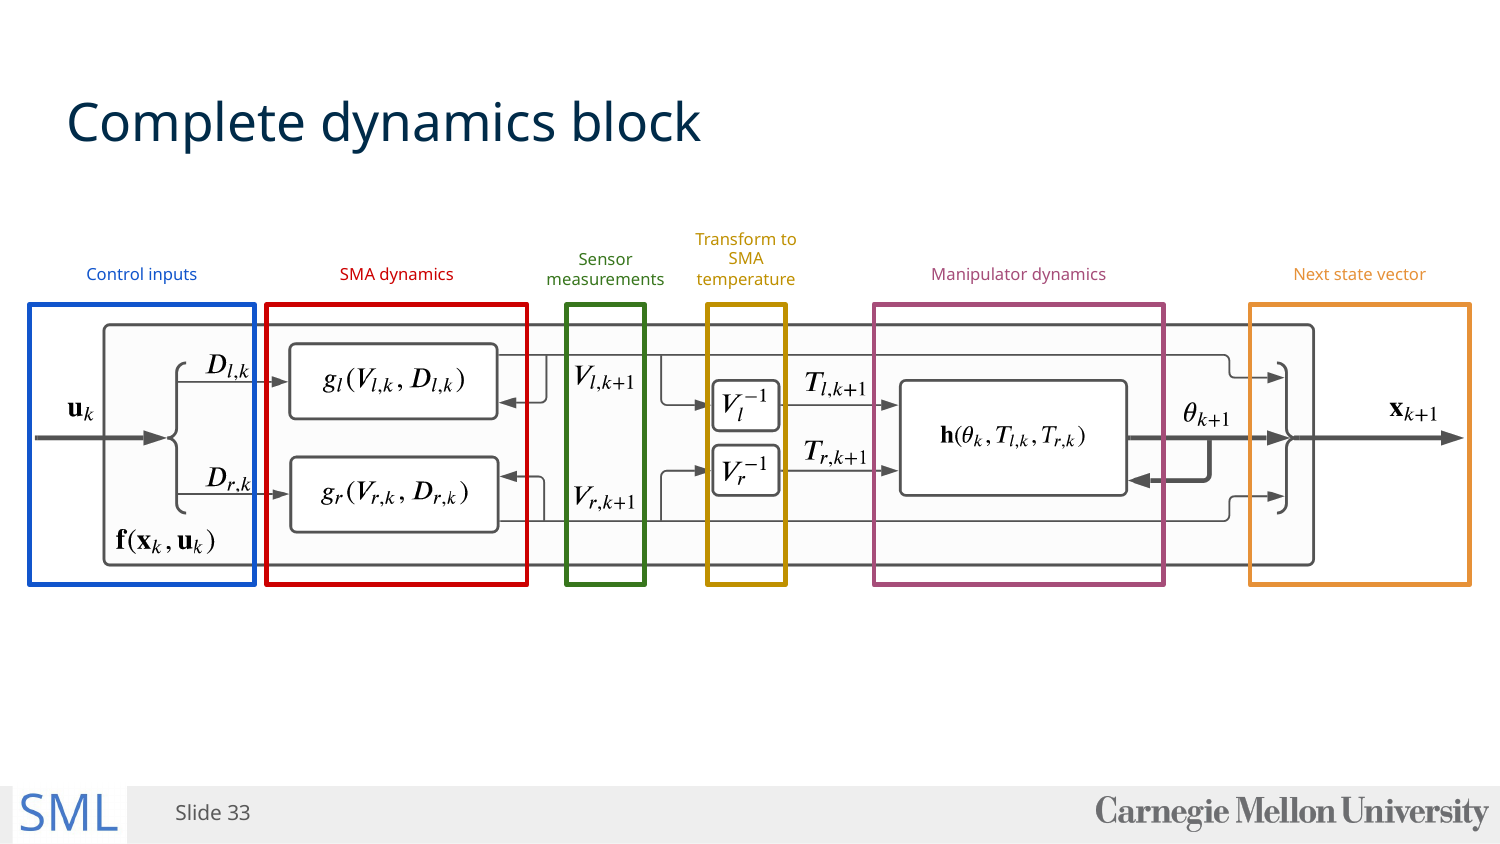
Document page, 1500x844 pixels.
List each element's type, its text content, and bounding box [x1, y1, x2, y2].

picture [1096, 796, 1489, 832]
text_box SMA dynamics [302, 253, 492, 294]
text_box Transform to SMA temperature [669, 213, 824, 302]
title Complete dynamics block [51, 72, 1449, 167]
slide_number Slide ‹#› [160, 594, 293, 844]
text_box Manipulator dynamics [897, 253, 1141, 294]
picture [12, 782, 127, 844]
text_box Control inputs [47, 253, 237, 294]
picture [24, 304, 1476, 586]
text_box Sensor measurements [523, 233, 688, 302]
text_box Next state vector [1265, 253, 1455, 294]
